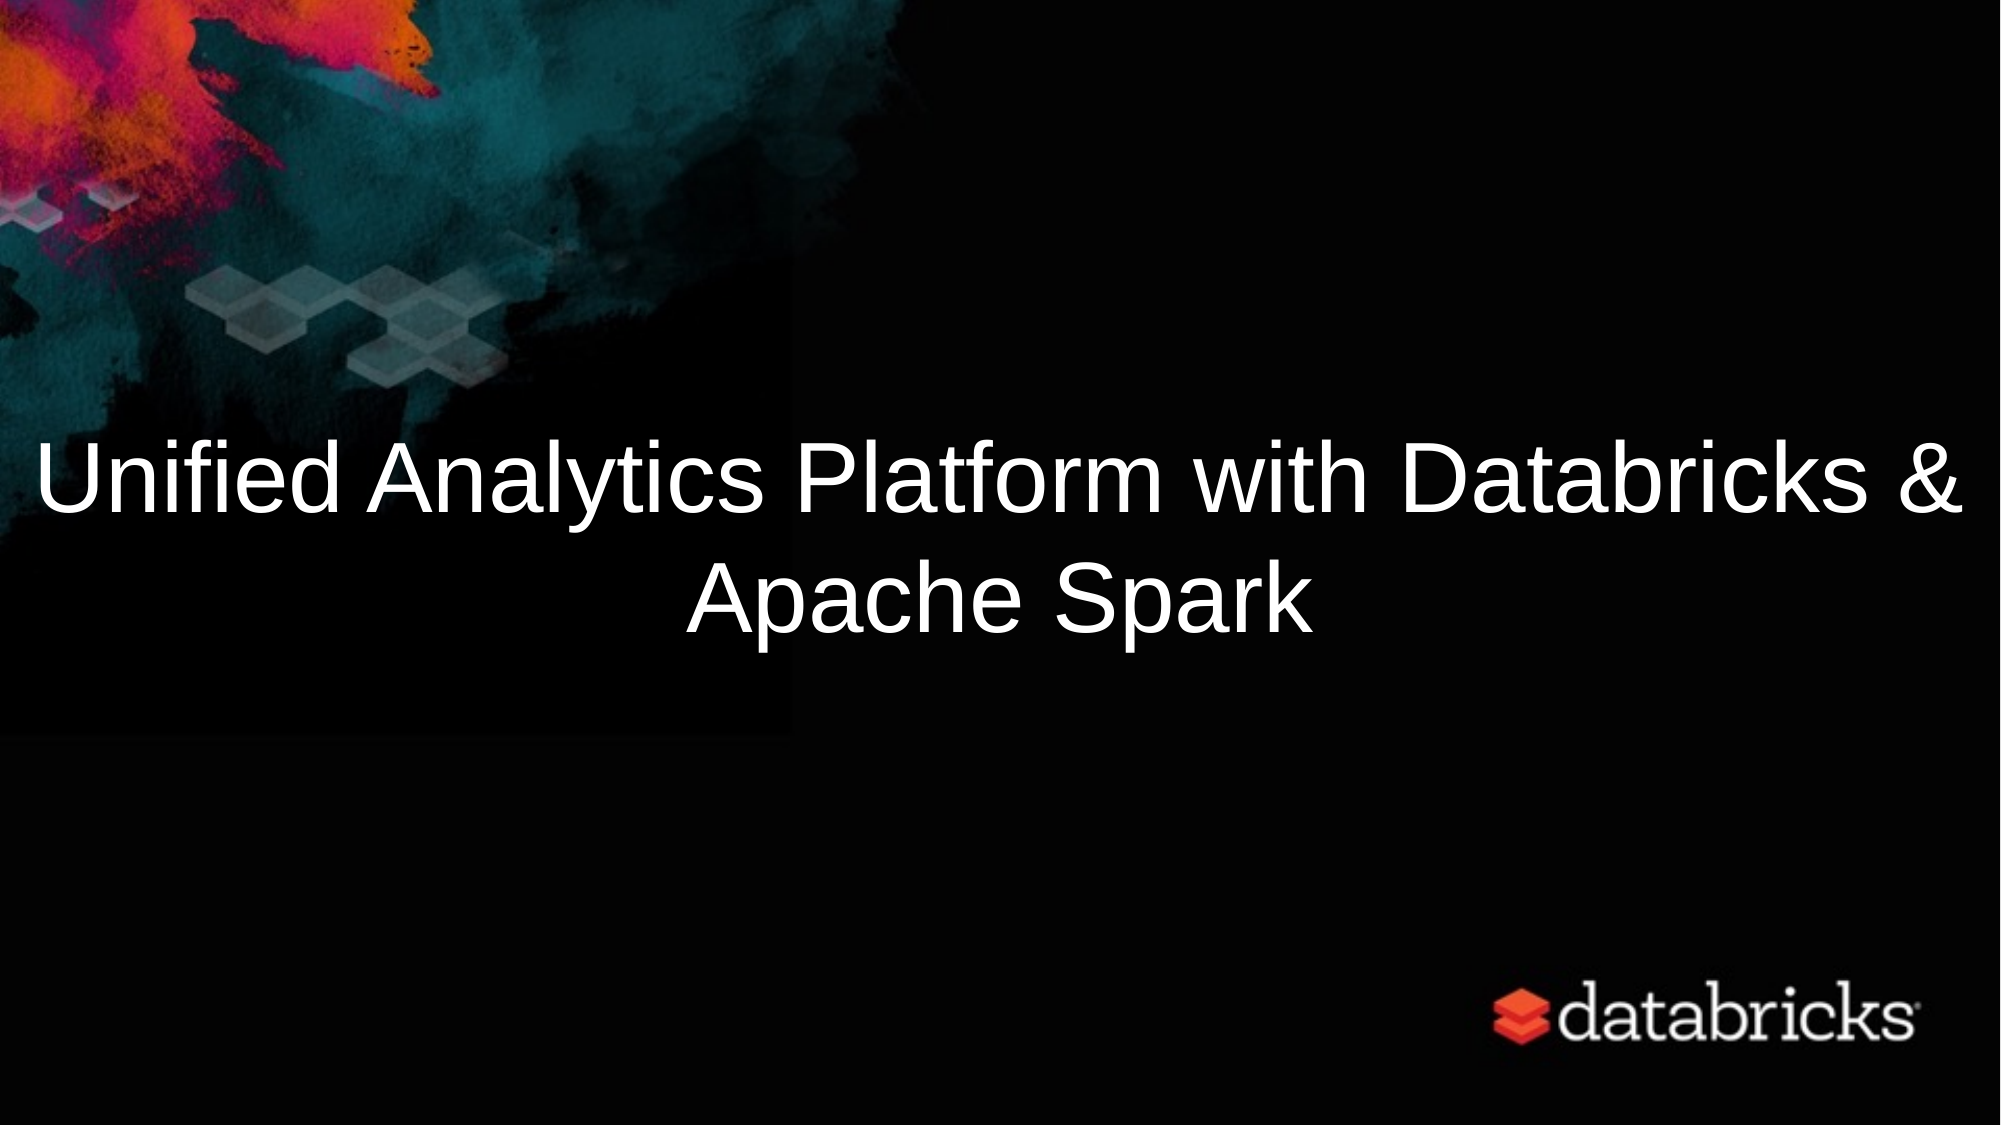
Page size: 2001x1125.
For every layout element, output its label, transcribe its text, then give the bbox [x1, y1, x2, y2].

picture [0, 0, 2001, 1125]
title Unified Analytics Platform with Databricks & Apache Spark [0, 328, 2000, 736]
